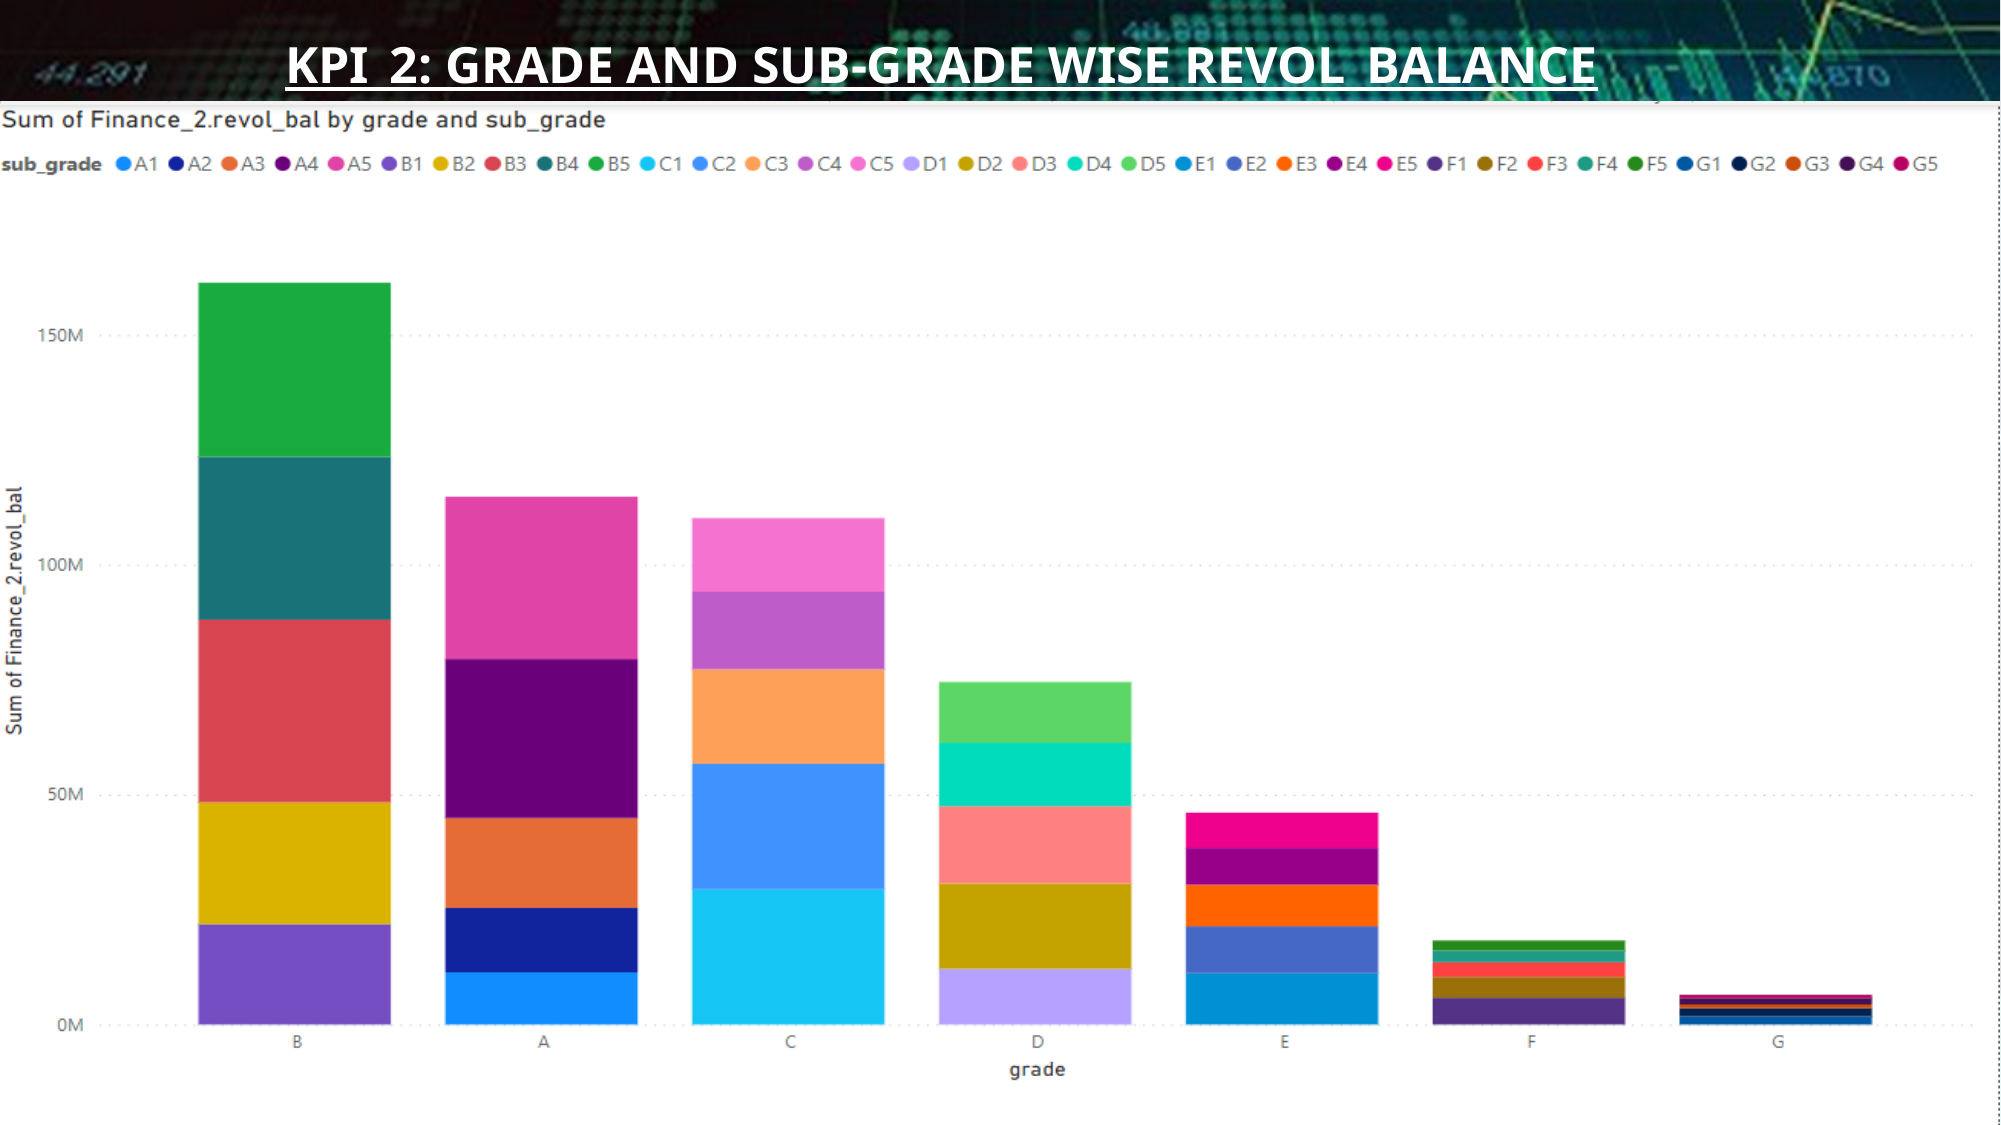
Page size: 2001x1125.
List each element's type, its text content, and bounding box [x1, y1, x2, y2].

picture [0, 0, 2001, 1125]
text_box KPI_2: GRADE AND SUB-GRADE WISE REVOL_BALANCE [151, 26, 1732, 97]
